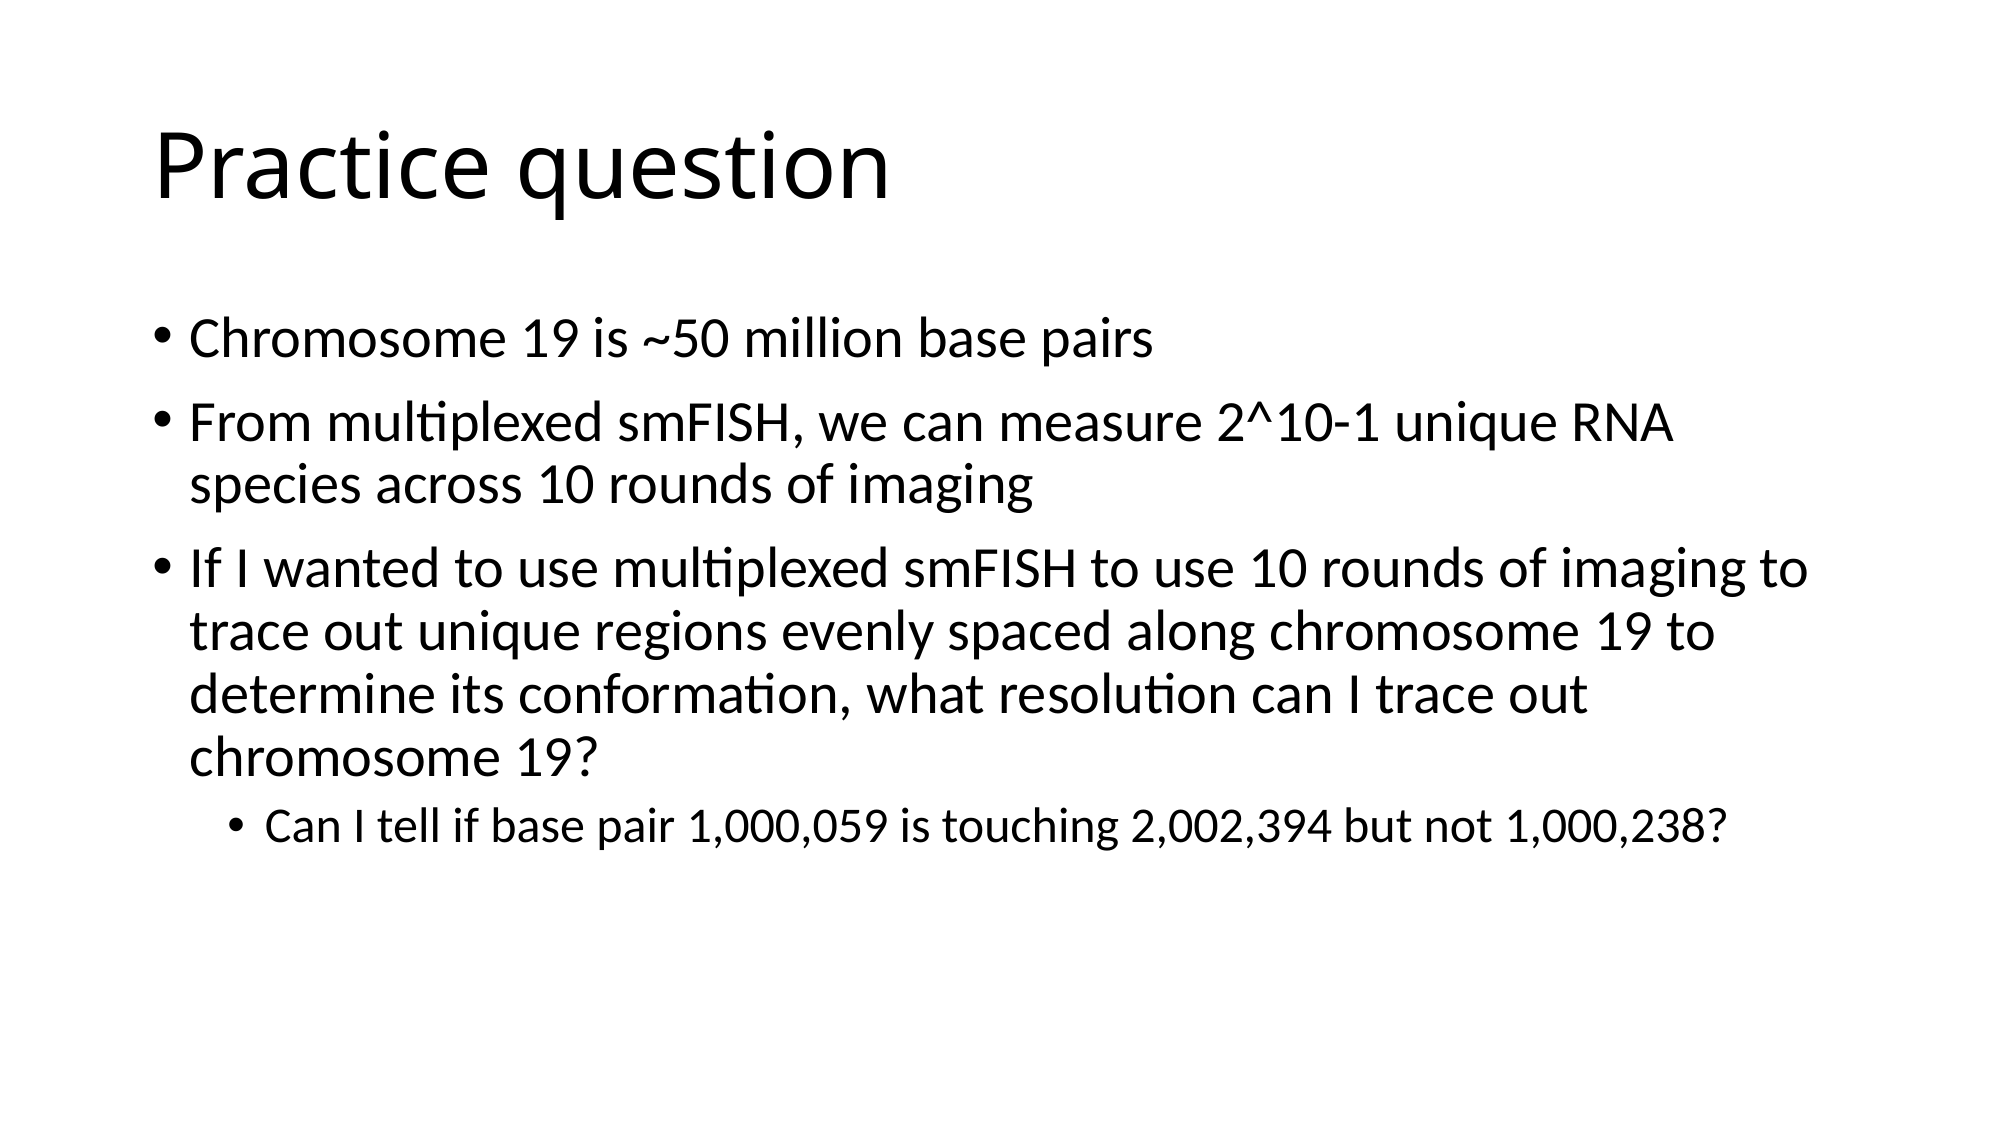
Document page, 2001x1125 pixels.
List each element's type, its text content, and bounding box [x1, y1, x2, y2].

title Practice question [137, 59, 1863, 278]
list Chromosome 19 is ~50 million base pairs From multiplexed smFISH, we can measure 2^10-1 unique RNA species across 10 rounds of imaging If I wanted to use multiplexed smFISH to use 10 rounds of imaging to trace out unique regions evenly spaced along chromosome 19 to determine its conformation, what resolution can I trace out chromosome 19? Can I tell if base pair 1,000,059 is touching 2,002,394 but not 1,000,238? [137, 299, 1863, 1014]
